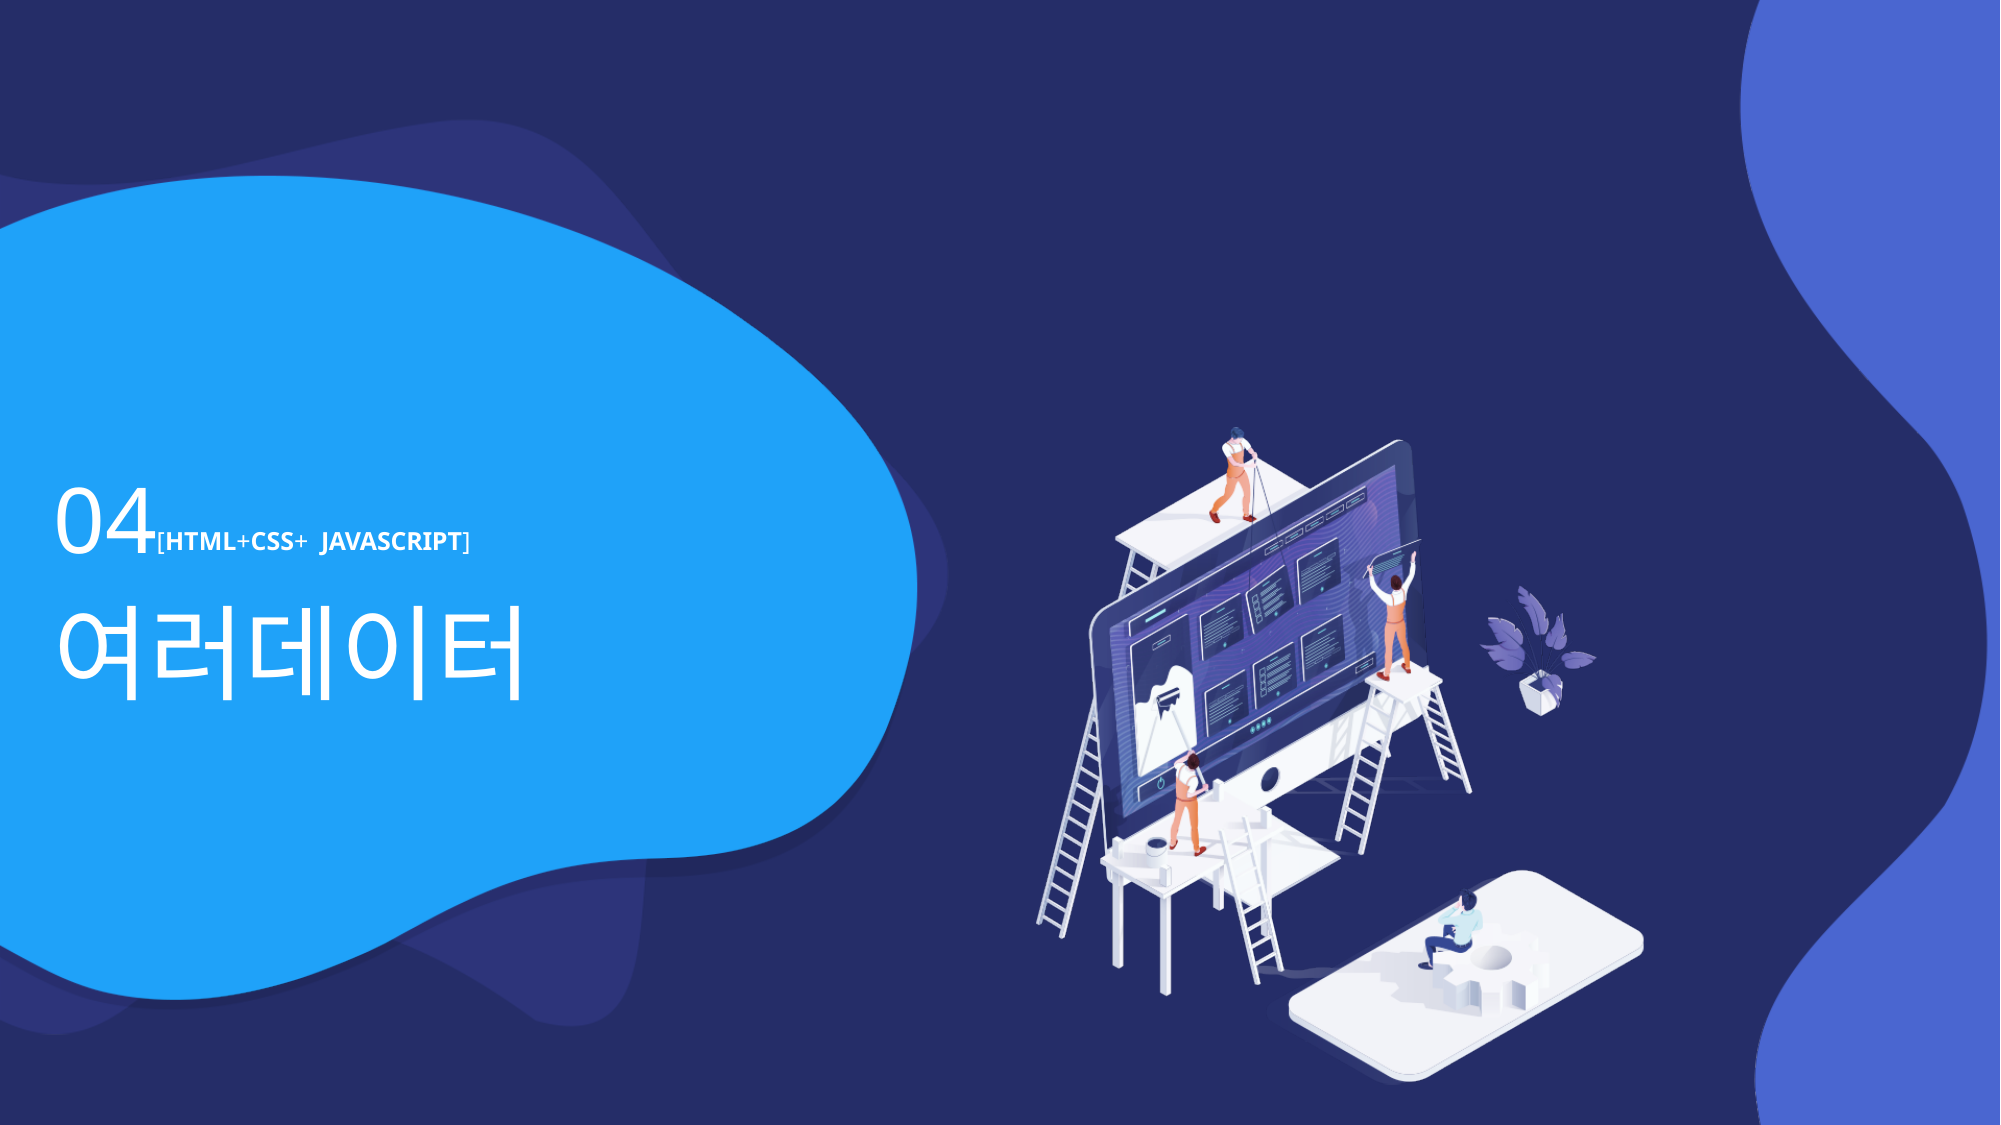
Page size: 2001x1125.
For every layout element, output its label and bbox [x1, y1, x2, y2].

text_box [0, 0, 2000, 1125]
